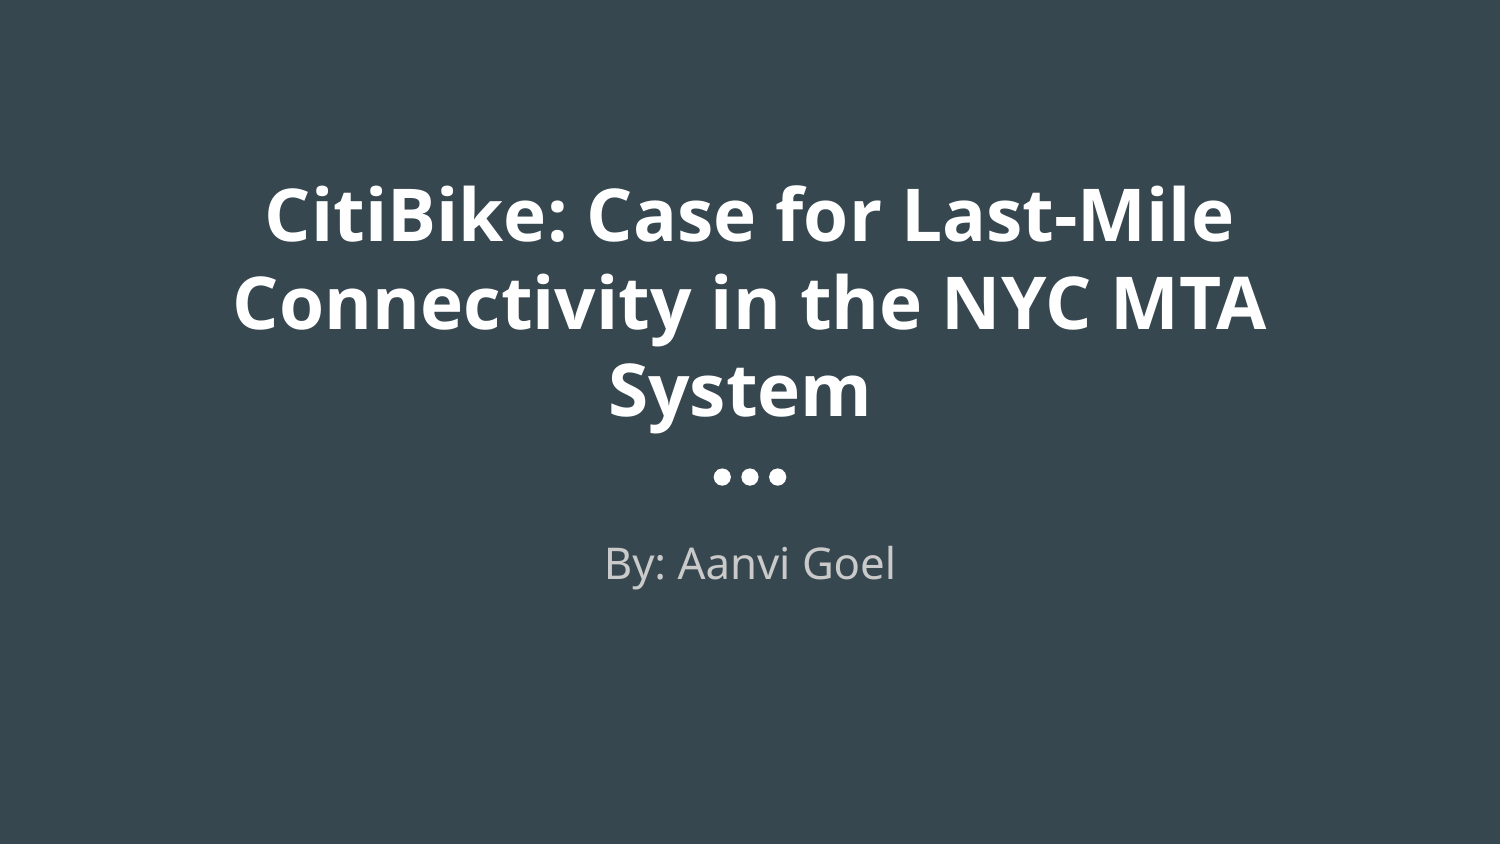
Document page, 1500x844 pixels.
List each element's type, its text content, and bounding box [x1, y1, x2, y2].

title CitiBike: Case for Last-Mile Connectivity in the NYC MTA System [110, 162, 1390, 447]
subtitle By: Aanvi Goel [110, 520, 1390, 651]
